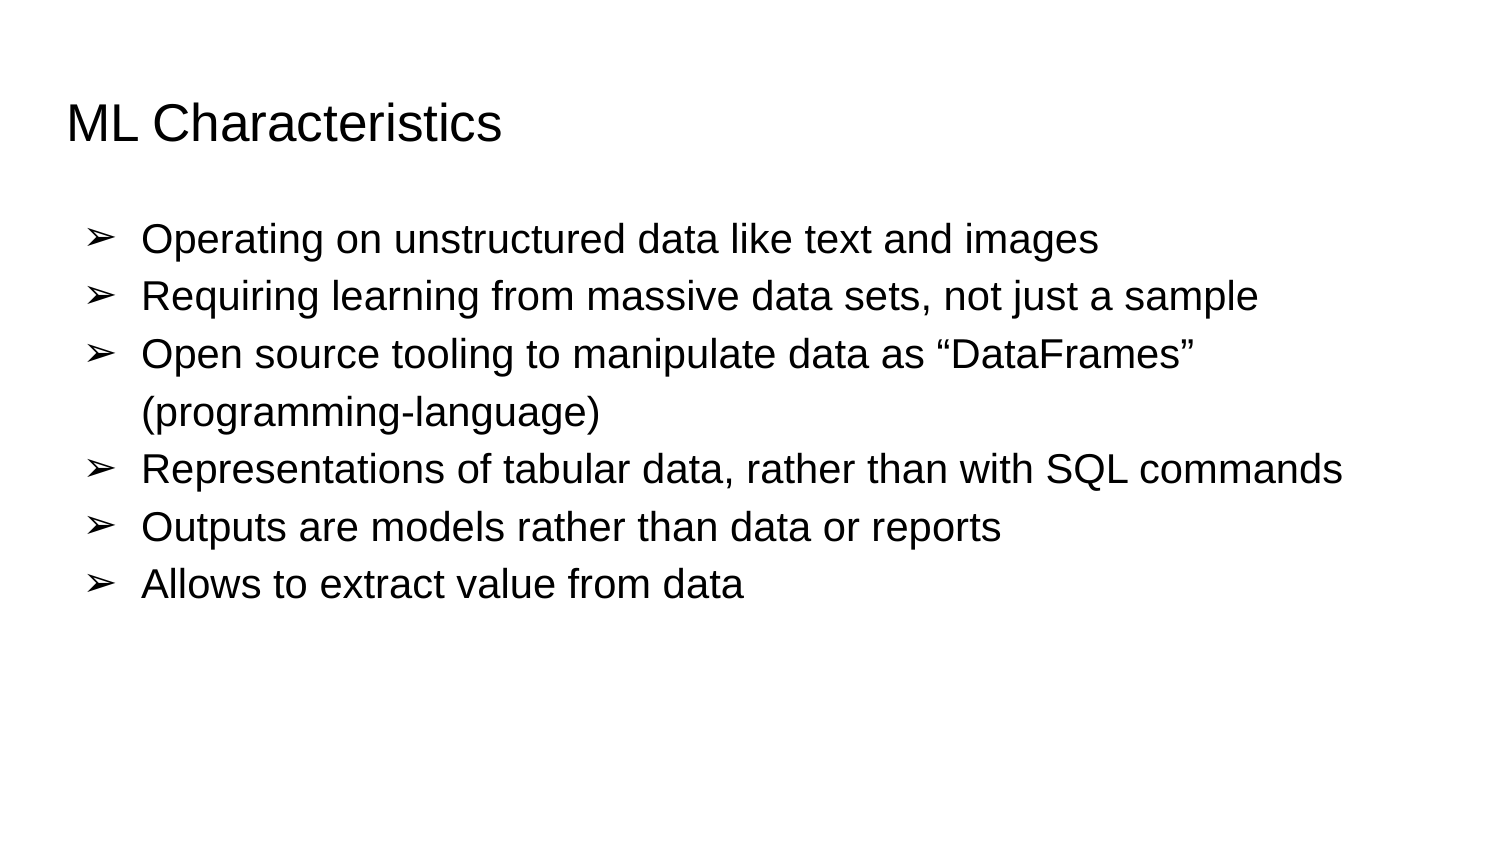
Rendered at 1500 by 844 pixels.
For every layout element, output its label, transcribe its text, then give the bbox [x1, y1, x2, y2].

list Operating on unstructured data like text and images Requiring learning from massive data sets, not just a sample Open source tooling to manipulate data as “DataFrames” (programming-language) Representations of tabular data, rather than with SQL commands Outputs are models rather than data or reports Allows to extract value from data [51, 189, 1449, 750]
title ML Characteristics [51, 72, 1449, 167]
